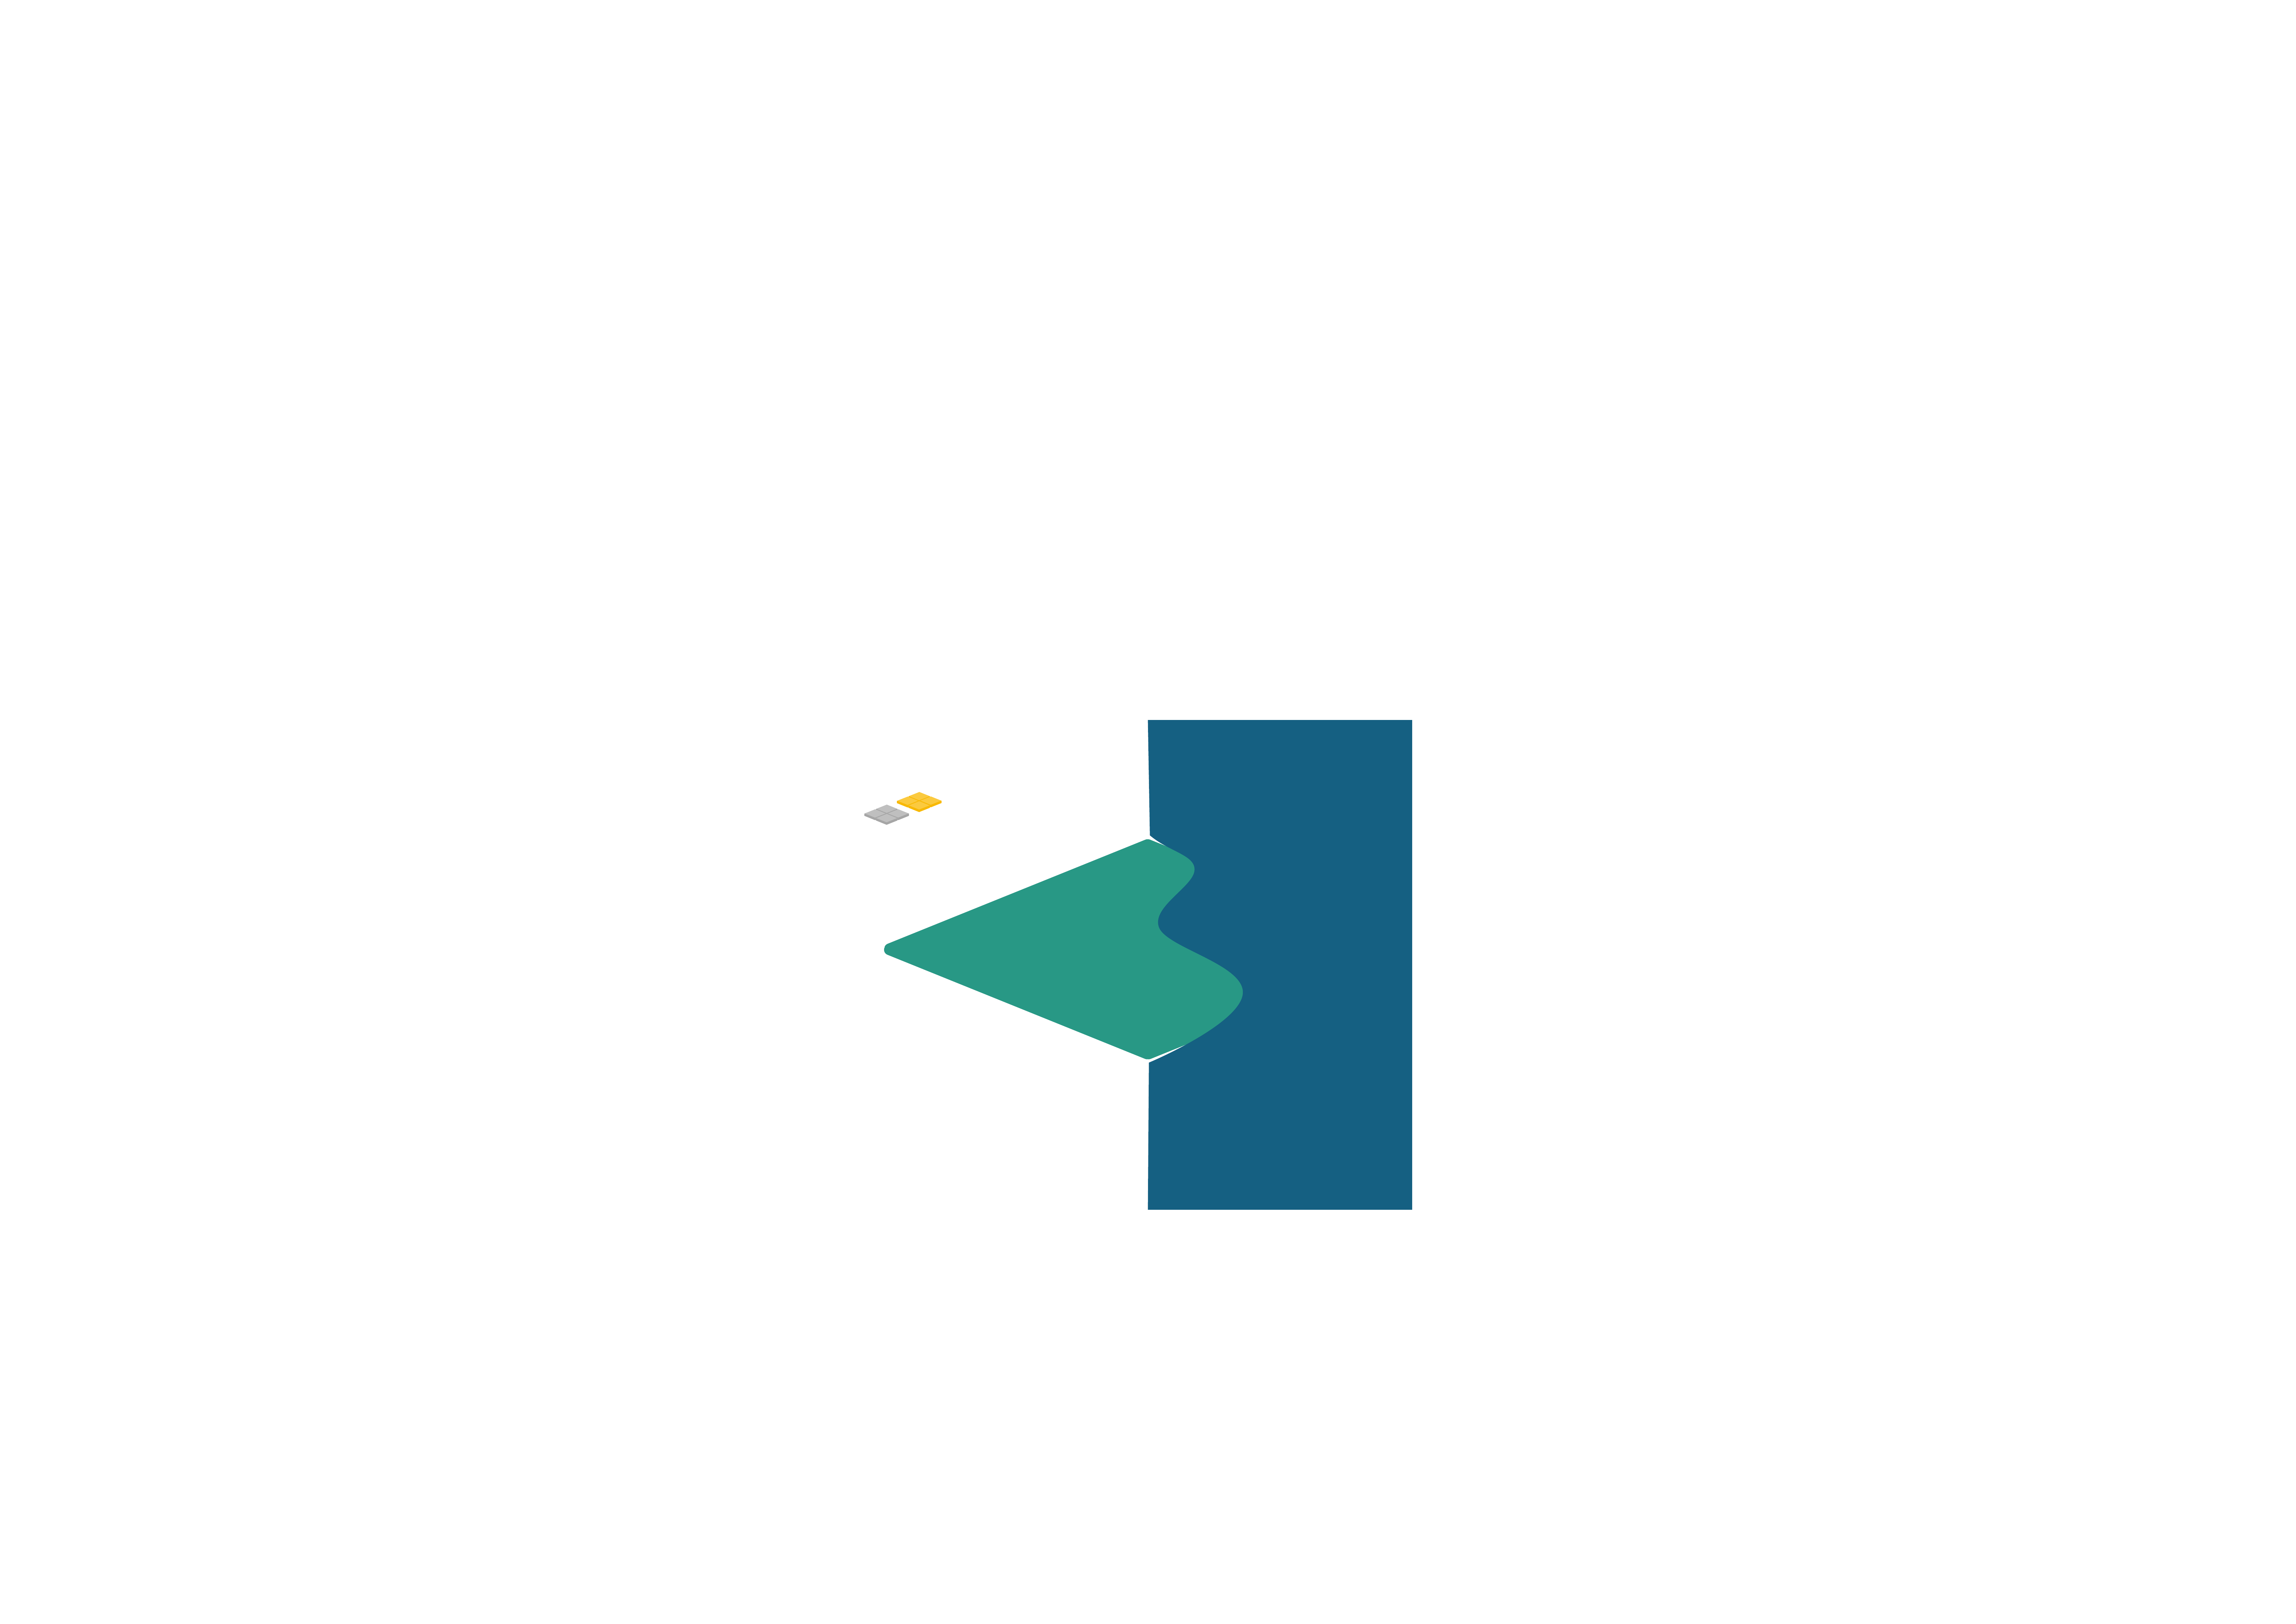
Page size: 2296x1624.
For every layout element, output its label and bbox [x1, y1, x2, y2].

text_box [883, 839, 1242, 1060]
text_box [864, 805, 910, 825]
text_box [1147, 719, 1413, 1210]
text_box [896, 793, 942, 812]
